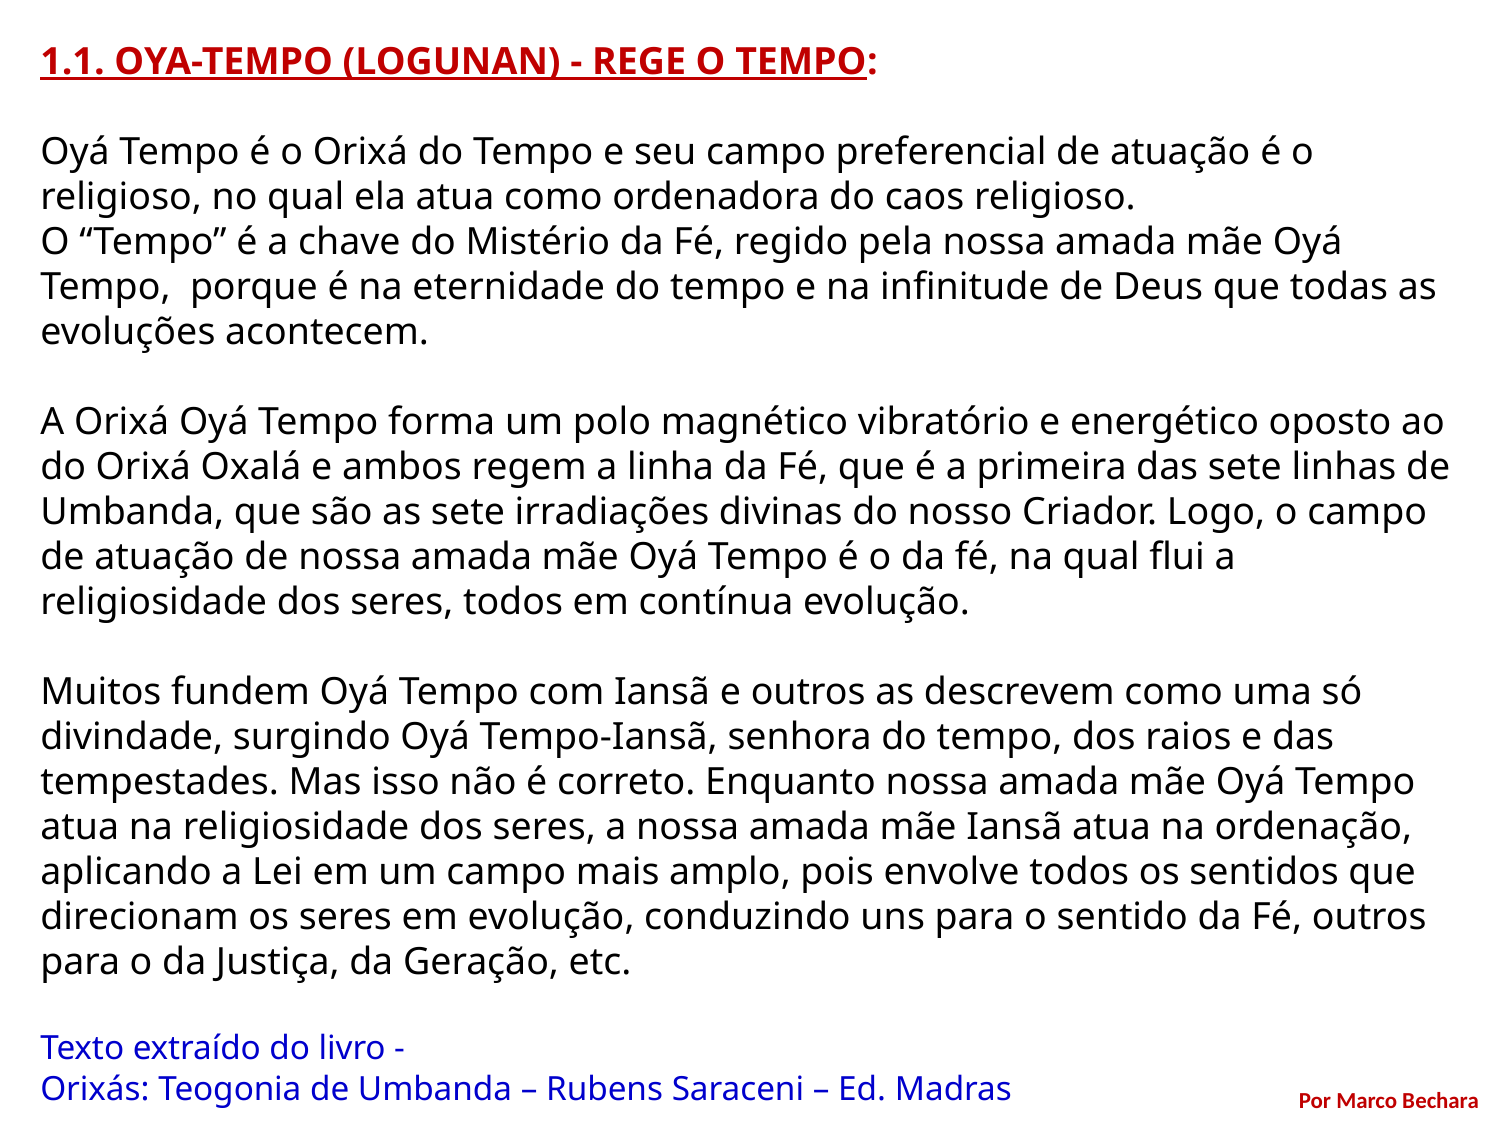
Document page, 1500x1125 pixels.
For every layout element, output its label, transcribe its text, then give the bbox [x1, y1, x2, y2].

text_box Por Marco Bechara [1275, 1078, 1500, 1121]
text_box 1.1. OYA-TEMPO (LOGUNAN) - REGE O TEMPO: Oyá Tempo é o Orixá do Tempo e seu campo preferencial de atuação é o religioso, no qual ela atua como ordenadora do caos religioso. O “Tempo” é a chave do Mistério da Fé, regido pela nossa amada mãe Oyá Tempo, porque é na eternidade do tempo e na infinitude de Deus que todas as evoluções acontecem. A Orixá Oyá Tempo forma um polo magnético vibratório e energético oposto ao do Orixá Oxalá e ambos regem a linha da Fé, que é a primeira das sete linhas de Umbanda, que são as sete irradiações divinas do nosso Criador. Logo, o campo de atuação de nossa amada mãe Oyá Tempo é o da fé, na qual flui a religiosidade dos seres, todos em contínua evolução. Muitos fundem Oyá Tempo com Iansã e outros as descrevem como uma só divindade, surgindo Oyá Tempo-Iansã, senhora do tempo, dos raios e das tempestades. Mas isso não é correto. Enquanto nossa amada mãe Oyá Tempo atua na religiosidade dos seres, a nossa amada mãe Iansã atua na ordenação, aplicando a Lei em um campo mais amplo, pois envolve todos os sentidos que direcionam os seres em evolução, conduzindo uns para o sentido da Fé, outros para o da Justiça, da Geração, etc. Texto extraído do livro - Orixás: Teogonia de Umbanda – Rubens Saraceni – Ed. Madras [25, 29, 1482, 1114]
